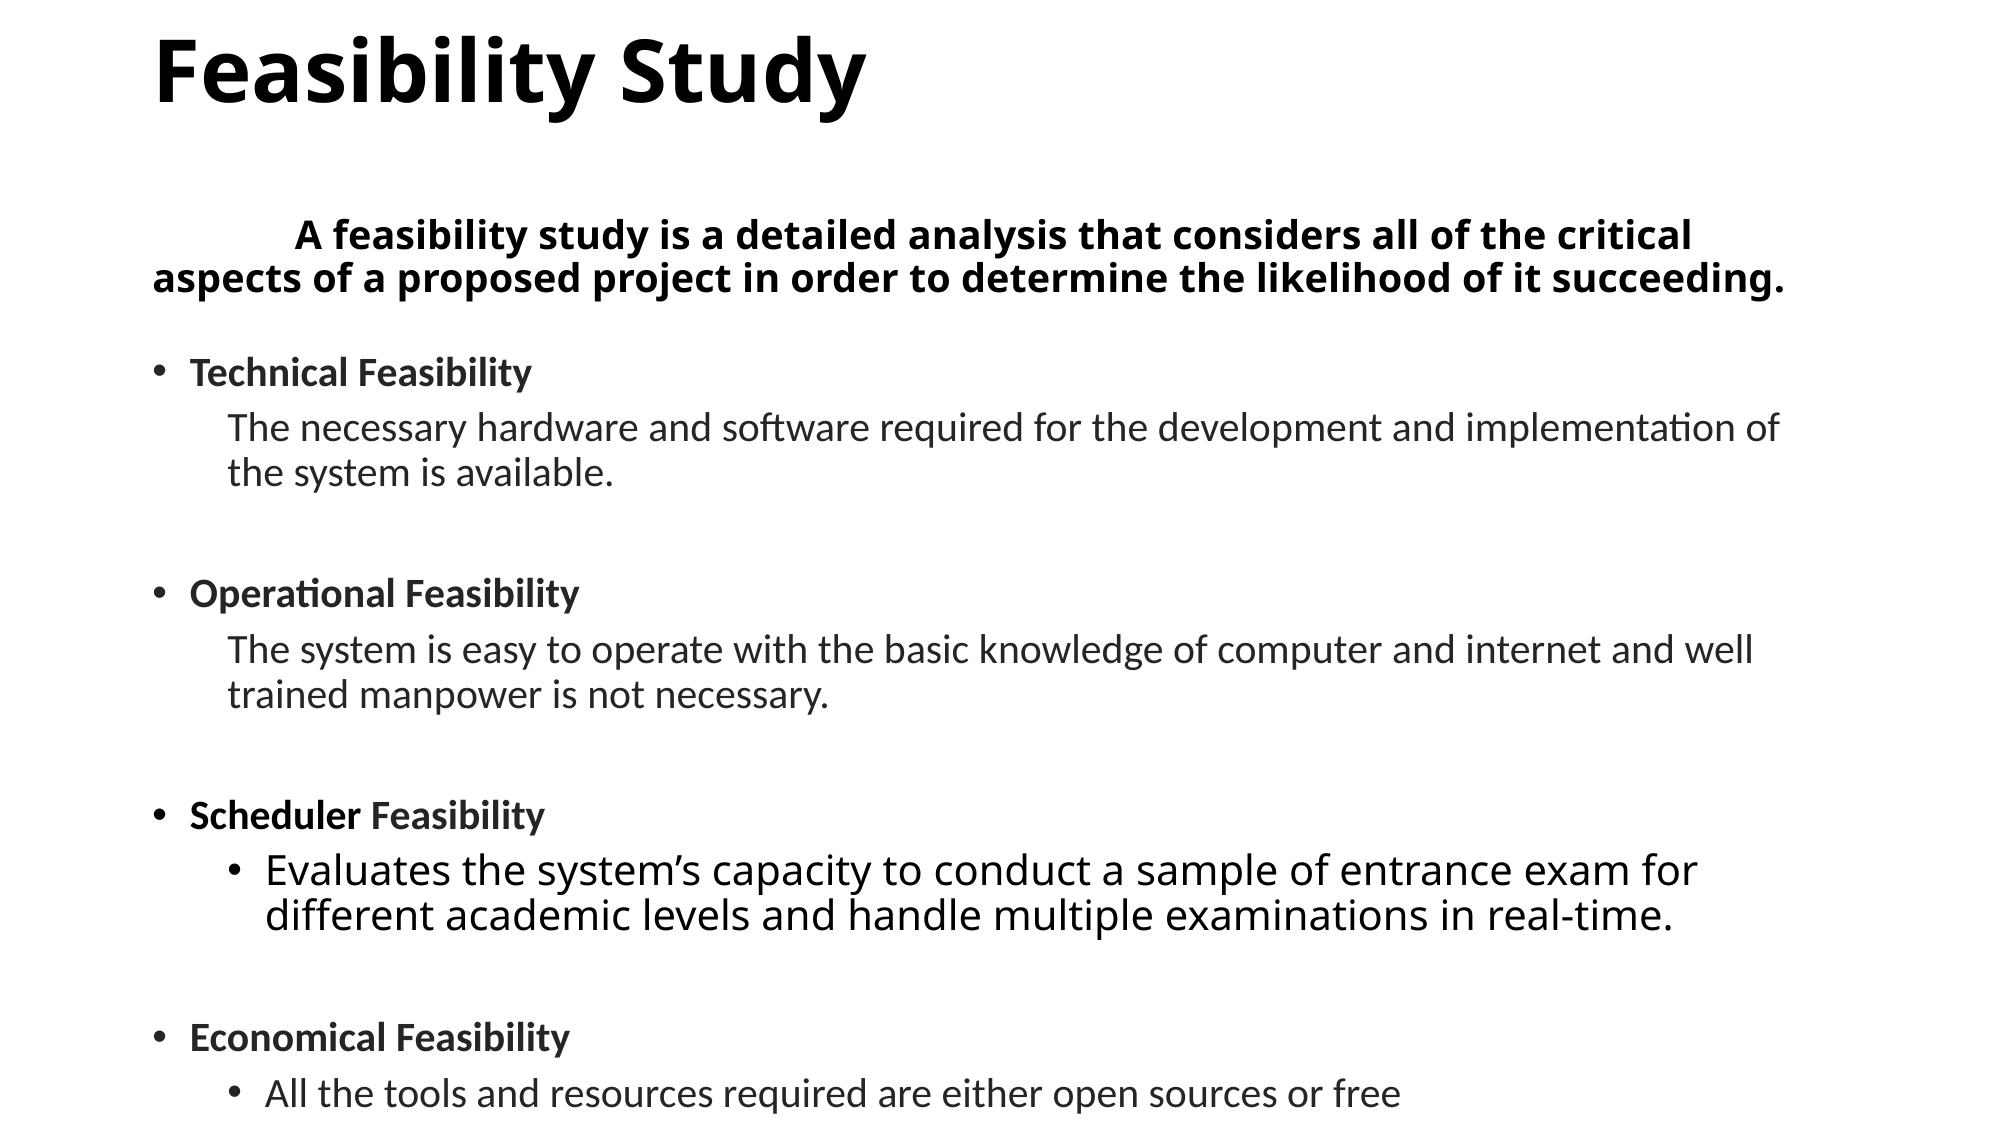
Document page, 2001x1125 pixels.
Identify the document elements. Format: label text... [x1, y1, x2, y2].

list Technical Feasibility The necessary hardware and software required for the development and implementation of the system is available. Operational Feasibility The system is easy to operate with the basic knowledge of computer and internet and well trained manpower is not necessary. Scheduler Feasibility Evaluates the system’s capacity to conduct a sample of entrance exam for different academic levels and handle multiple examinations in real-time. Economical Feasibility All the tools and resources required are either open sources or free [137, 342, 1863, 1125]
title Feasibility Study A feasibility study is a detailed analysis that considers all of the critical aspects of a proposed project in order to determine the likelihood of it succeeding. [137, 3, 1863, 325]
